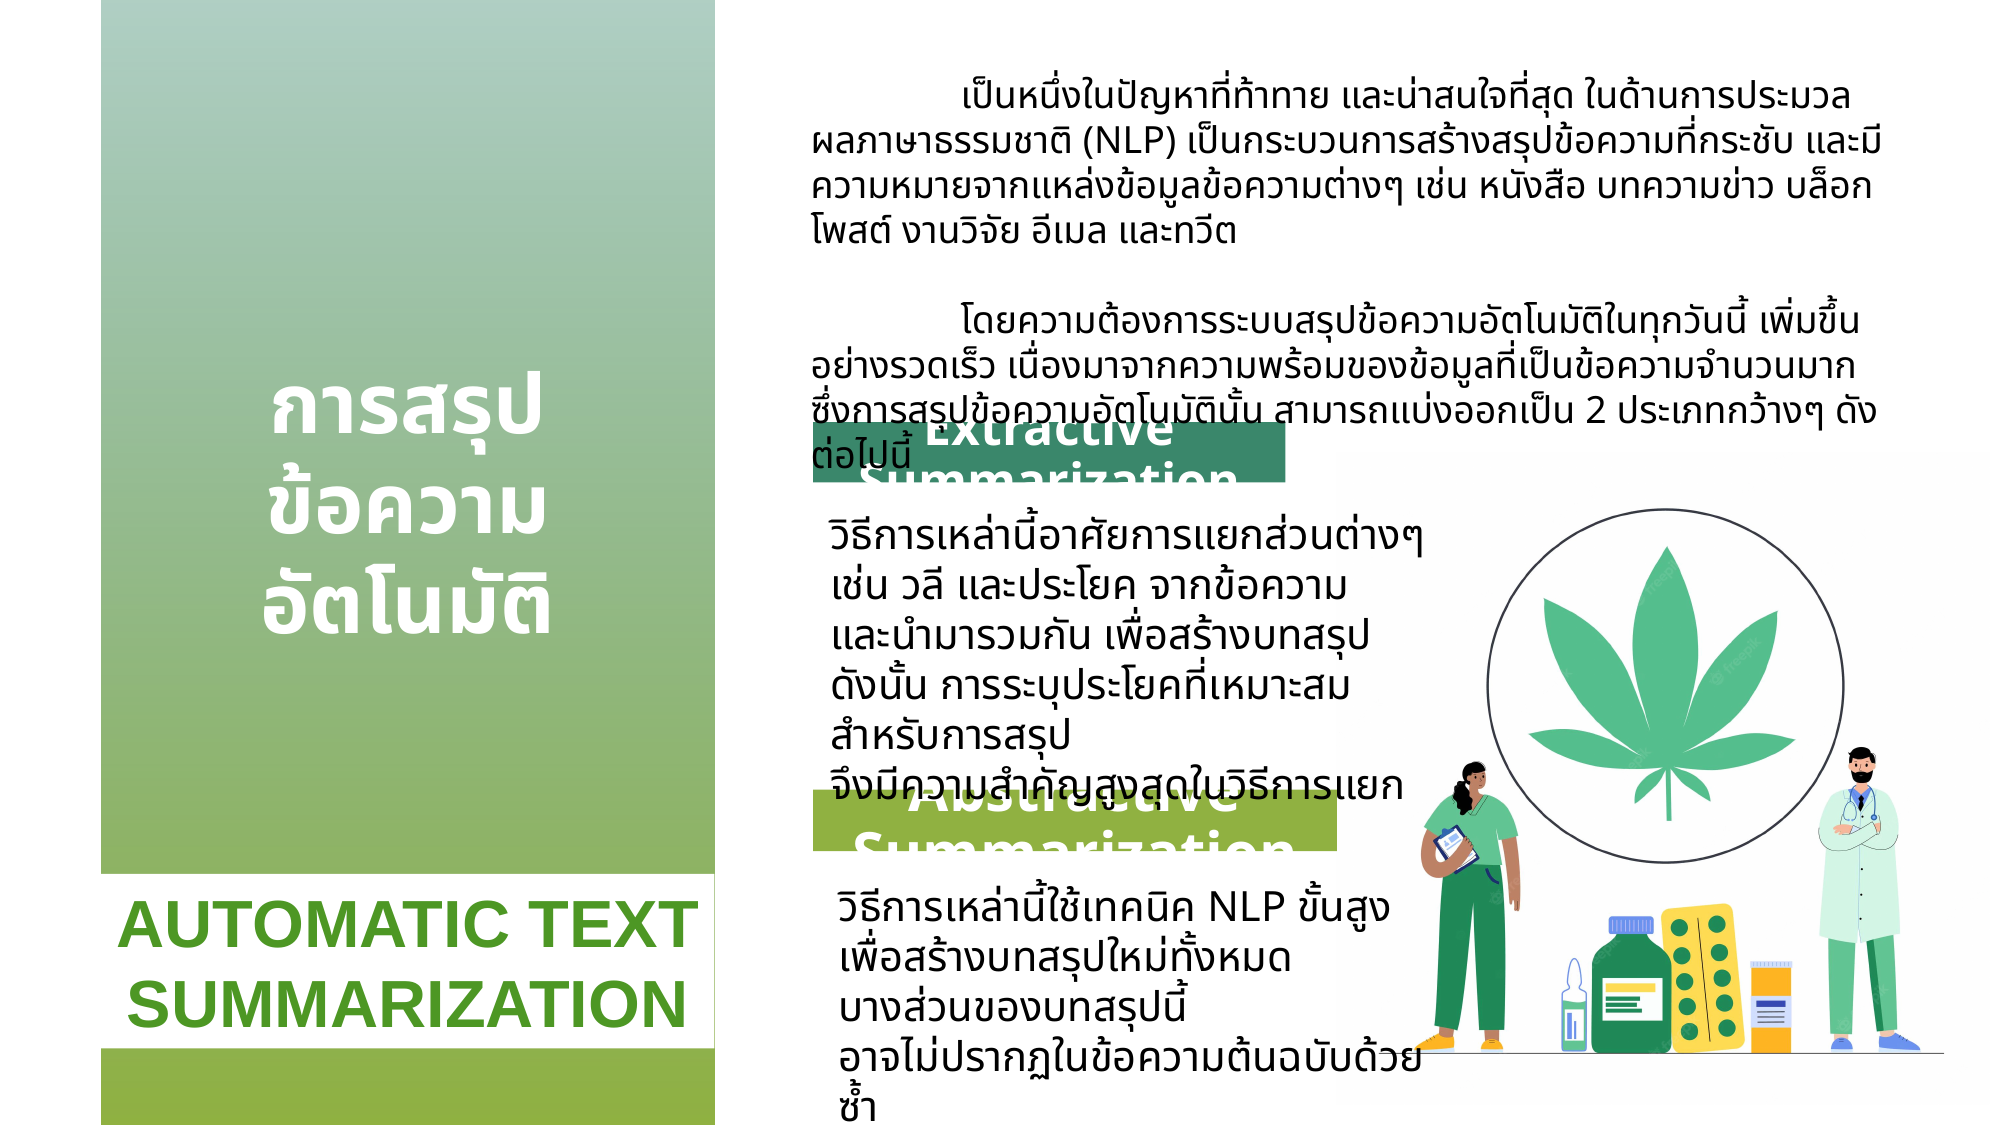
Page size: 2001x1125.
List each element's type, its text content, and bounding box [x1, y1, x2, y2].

text_box Abstractive Summarization [813, 789, 1336, 852]
text_box วิธีการเหล่านี้ใช้เทคนิค NLP ขั้นสูง เพื่อสร้างบทสรุปใหม่ทั้งหมด บางส่วนของบทสรุปนี้ อาจไม่ปรากฏในข้อความต้นฉบับด้วยซ้ำ [823, 872, 1478, 1125]
text_box AUTOMATIC TEXT SUMMARIZATION [101, 873, 715, 1049]
text_box [100, 0, 715, 1125]
picture [1336, 452, 1990, 1105]
text_box วิธีการเหล่านี้อาศัยการแยกส่วนต่างๆ เช่น วลี และประโยค จากข้อความ และนำมารวมกัน เพื่อสร้างบทสรุป ดังนั้น การระบุประโยคที่เหมาะสมสำหรับการสรุป จึงมีความสำคัญสูงสุดในวิธีการแยก [815, 500, 1336, 816]
text_box เป็นหนึ่งในปัญหาที่ท้าทาย และน่าสนใจที่สุด ในด้านการประมวลผลภาษาธรรมชาติ (NLP) เป็นกระบวนการสร้างสรุปข้อความที่กระชับ และมีความหมายจากแหล่งข้อมูลข้อความต่างๆ เช่น หนังสือ บทความข่าว บล็อกโพสต์ งานวิจัย อีเมล และทวีต โดยความต้องการระบบสรุปข้อความอัตโนมัติในทุกวันนี้ เพิ่มขึ้นอย่างรวดเร็ว เนื่องมาจากความพร้อมของข้อมูลที่เป็นข้อความจำนวนมาก ซึ่งการสรุปข้อความอัตโนมัตินั้น สามารถแบ่งออกเป็น 2 ประเภทกว้างๆ ดังต่อไปนี้ [795, 63, 1899, 484]
text_box การสรุปข้อความอัตโนมัติ [129, 350, 687, 651]
